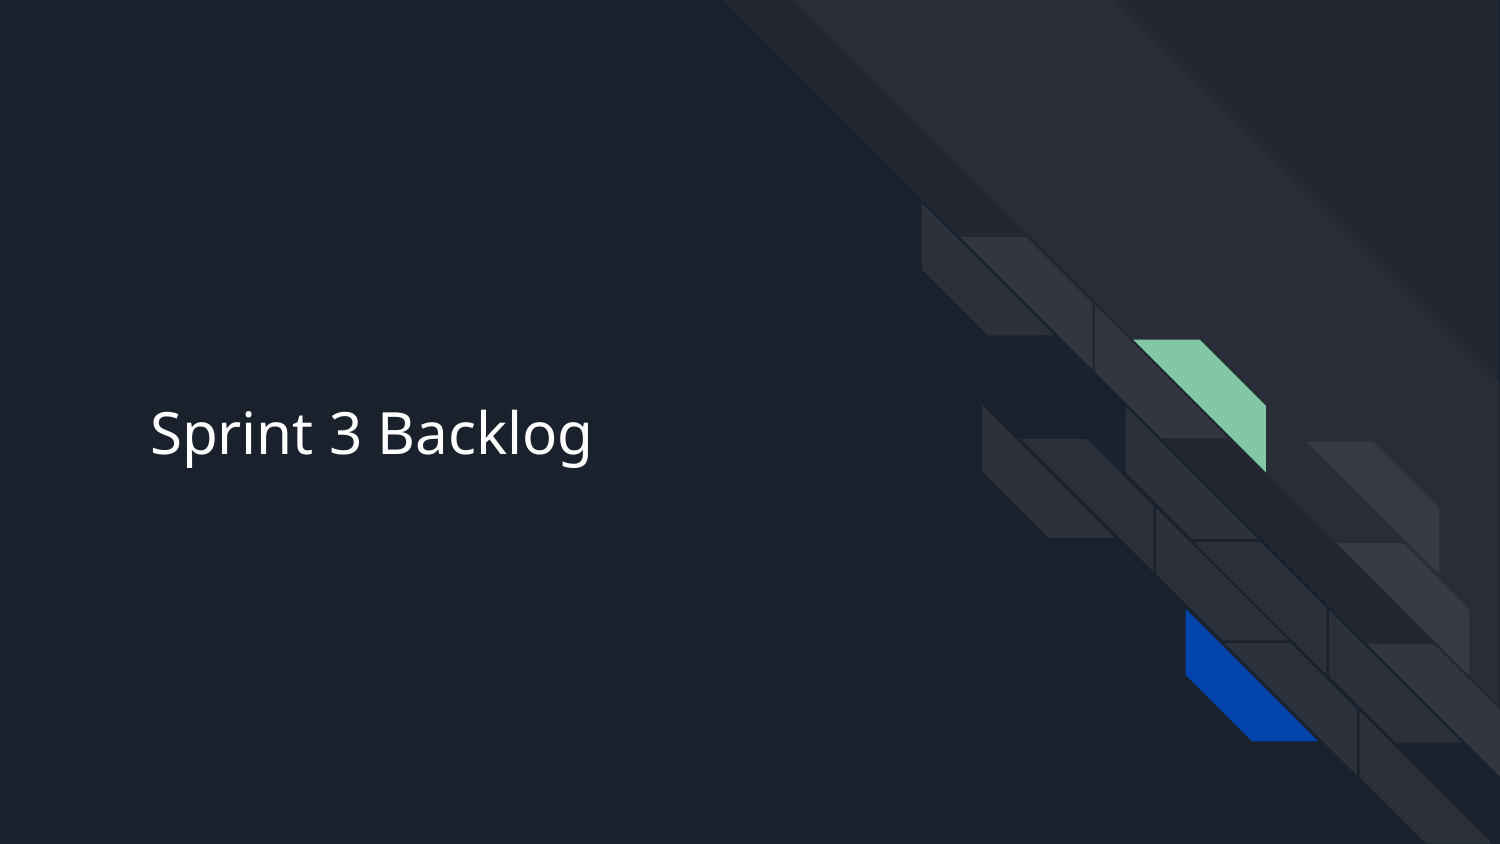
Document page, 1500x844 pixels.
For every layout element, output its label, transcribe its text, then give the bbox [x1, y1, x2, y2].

title Sprint 3 Backlog [135, 336, 888, 526]
